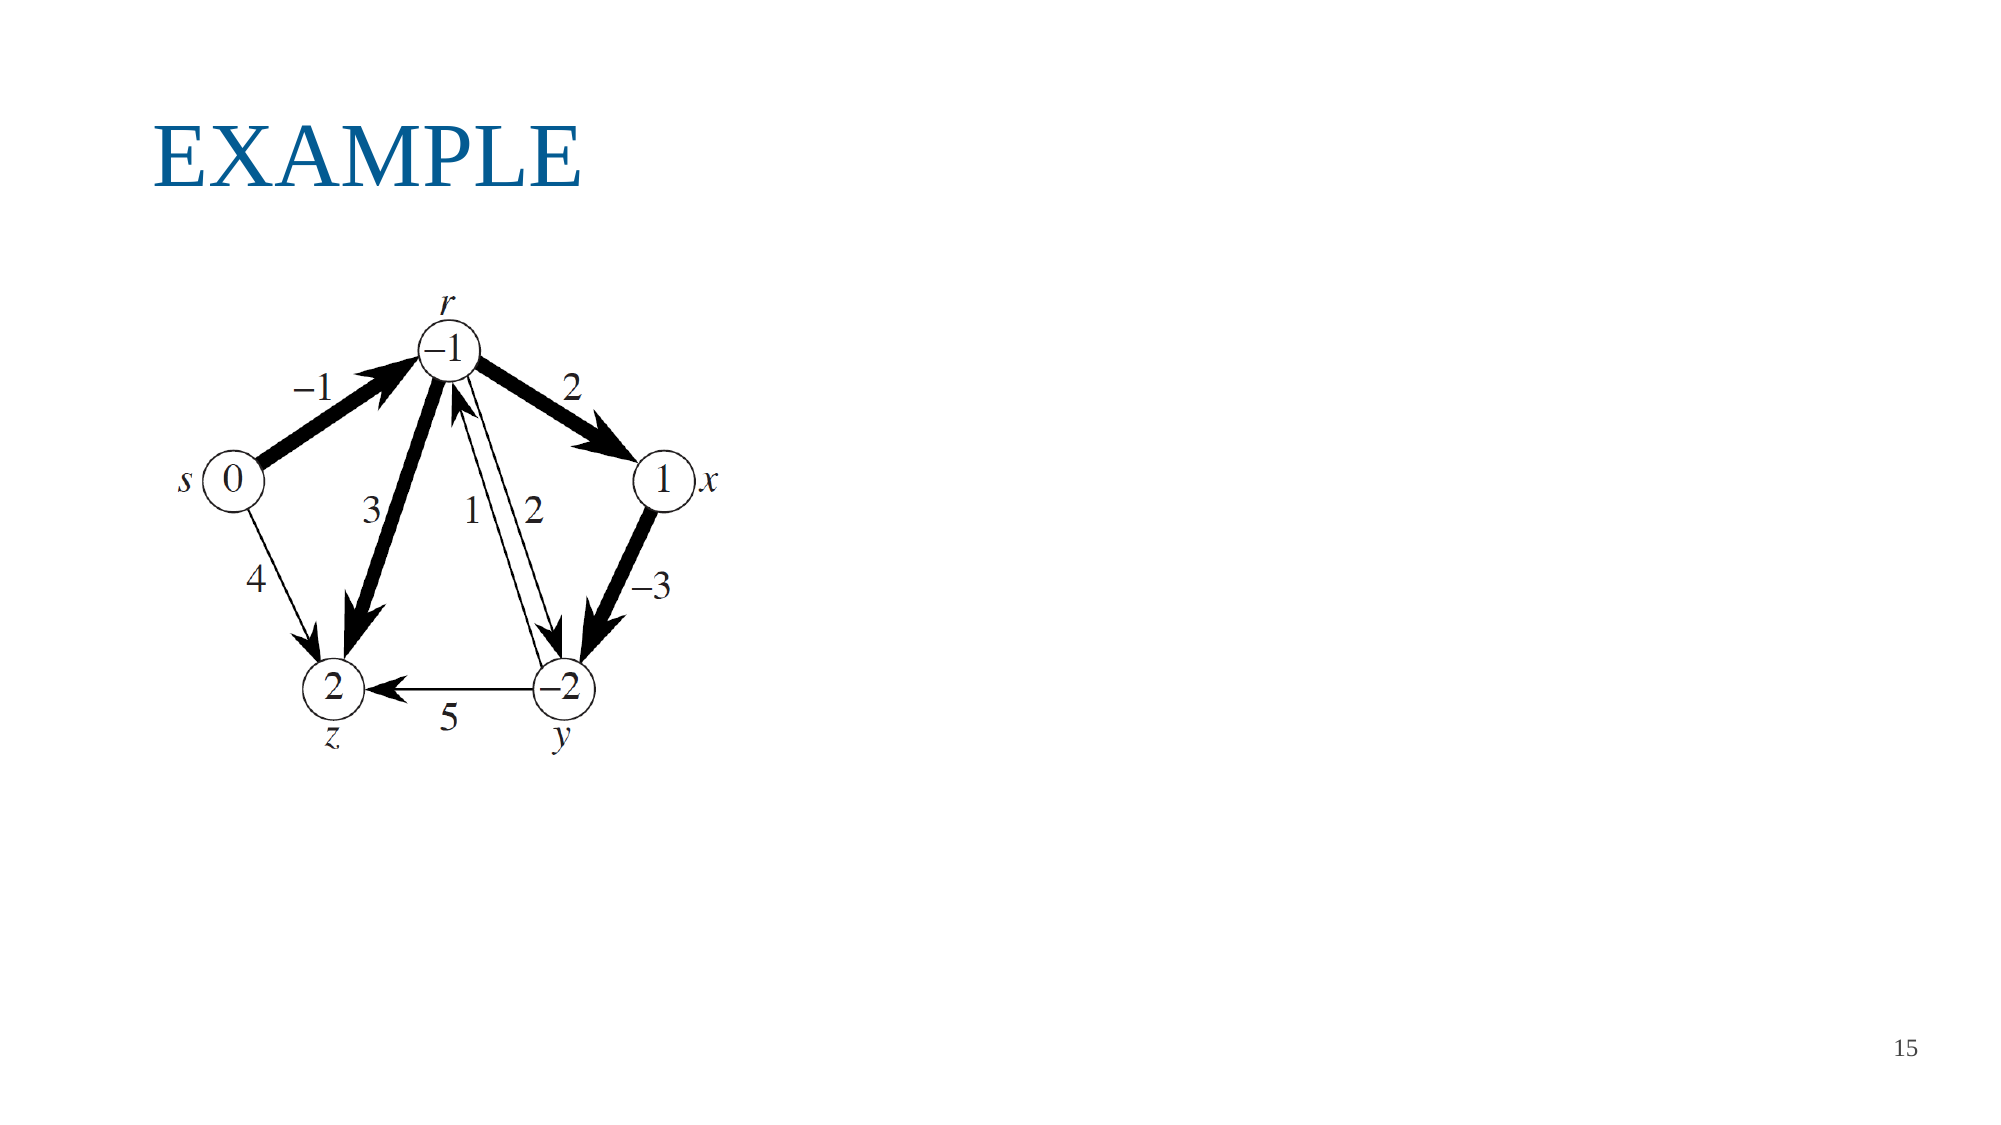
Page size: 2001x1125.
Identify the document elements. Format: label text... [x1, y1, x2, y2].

title EXAMPLE [137, 48, 1863, 266]
picture [163, 265, 751, 792]
slide_number 15 [1483, 1016, 1934, 1077]
